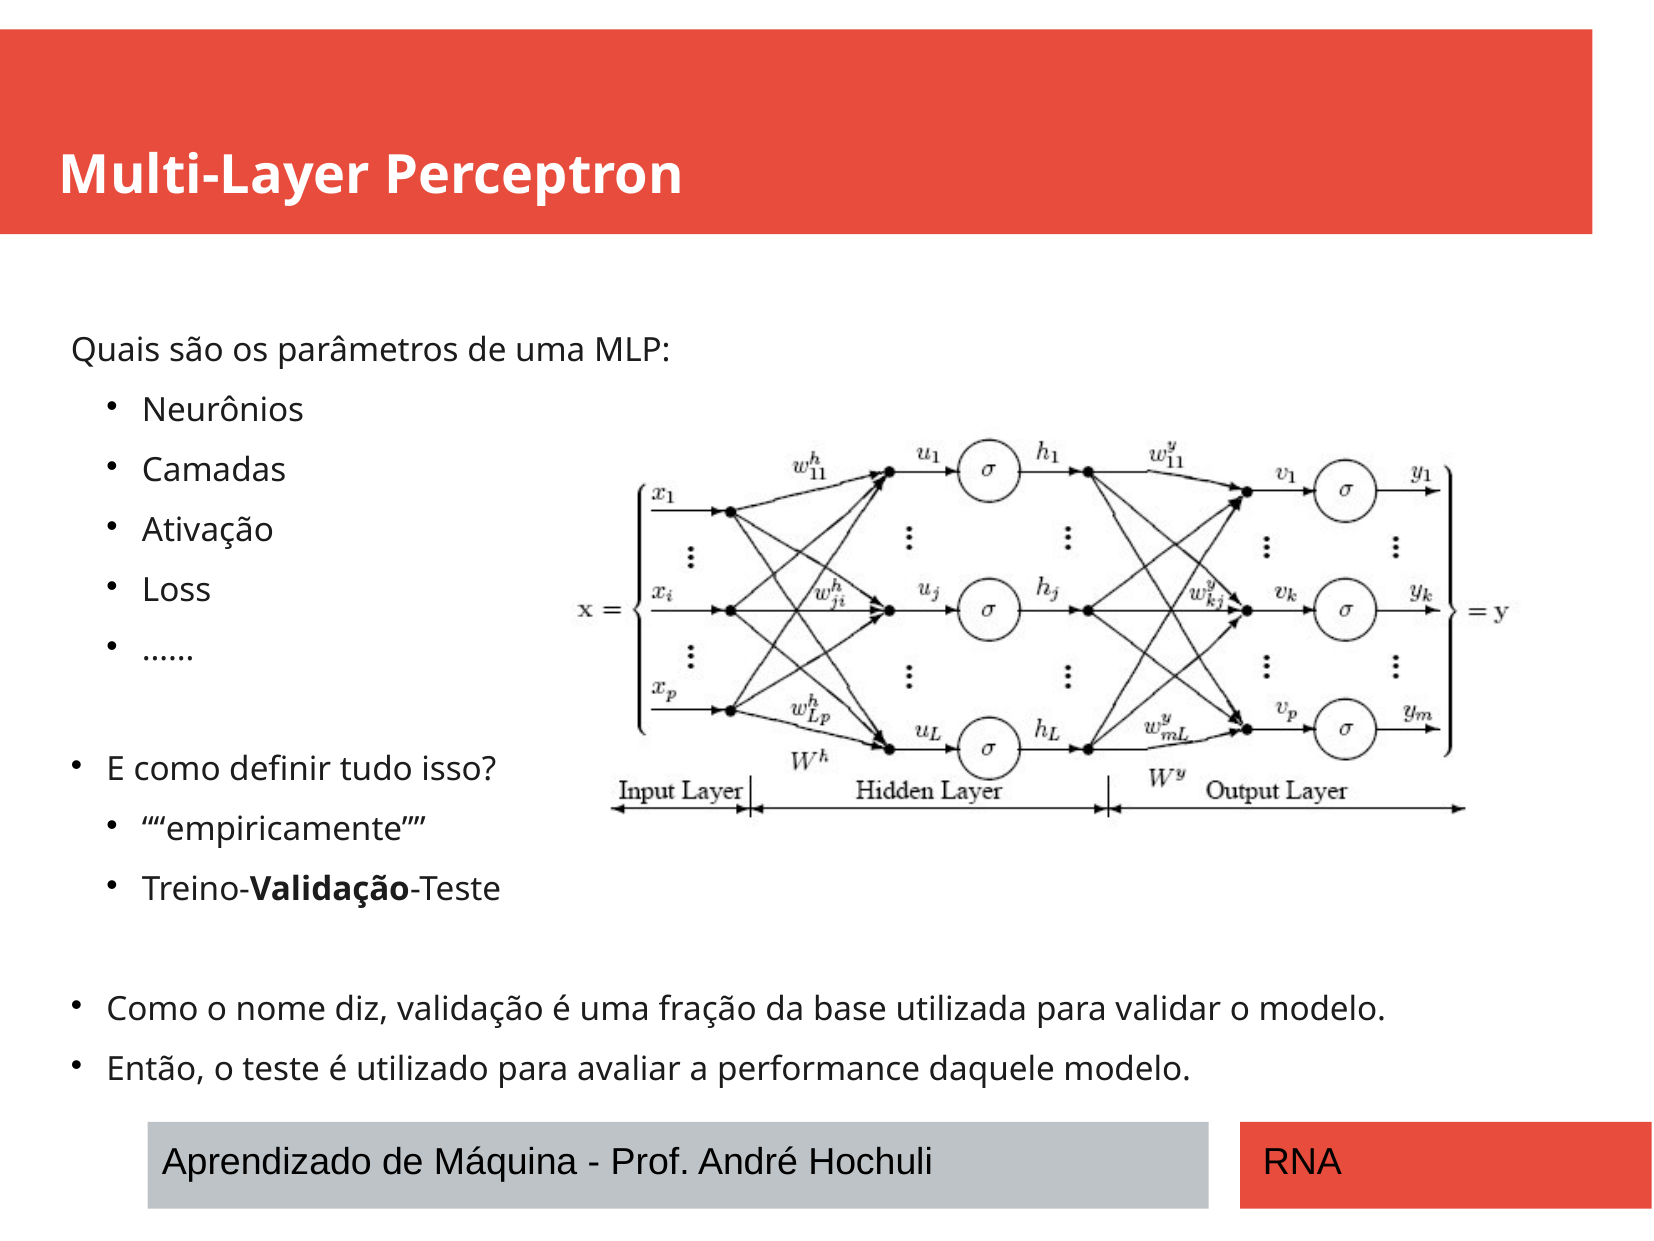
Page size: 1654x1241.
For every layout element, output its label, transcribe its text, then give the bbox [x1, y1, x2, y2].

text_box RNA [1248, 1129, 1622, 1188]
text_box Aprendizado de Máquina - Prof. André Hochuli [147, 1130, 1203, 1188]
text_box Multi-Layer Perceptron [58, 58, 1593, 205]
picture [531, 413, 1536, 837]
text_box Quais são os parâmetros de uma MLP: Neurônios Camadas Ativação Loss …… E como definir tudo isso? ““empiricamente”” Treino-Validação-Teste Como o nome diz, validação é uma fração da base utilizada para validar o modelo. Então, o teste é utilizado para avaliar a performance daquele modelo. [56, 250, 1594, 1130]
